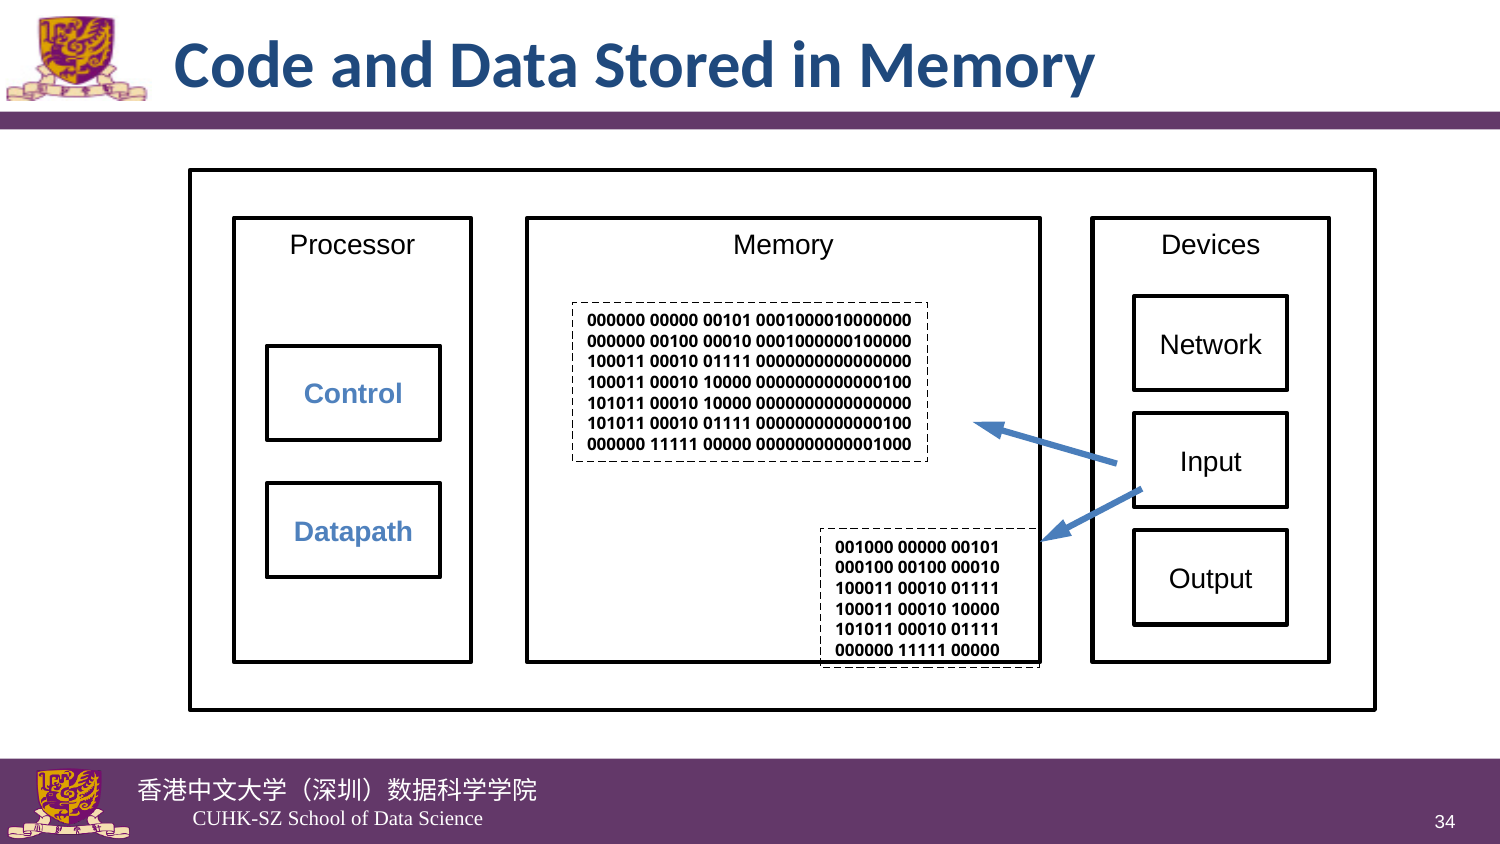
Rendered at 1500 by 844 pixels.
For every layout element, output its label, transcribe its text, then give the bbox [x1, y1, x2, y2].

picture [5, 15, 152, 101]
title Code and Data Stored in Memory [159, 17, 1424, 104]
picture [7, 768, 130, 839]
slide_number 34 [1120, 802, 1471, 844]
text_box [189, 169, 1376, 711]
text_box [1039, 488, 1143, 543]
